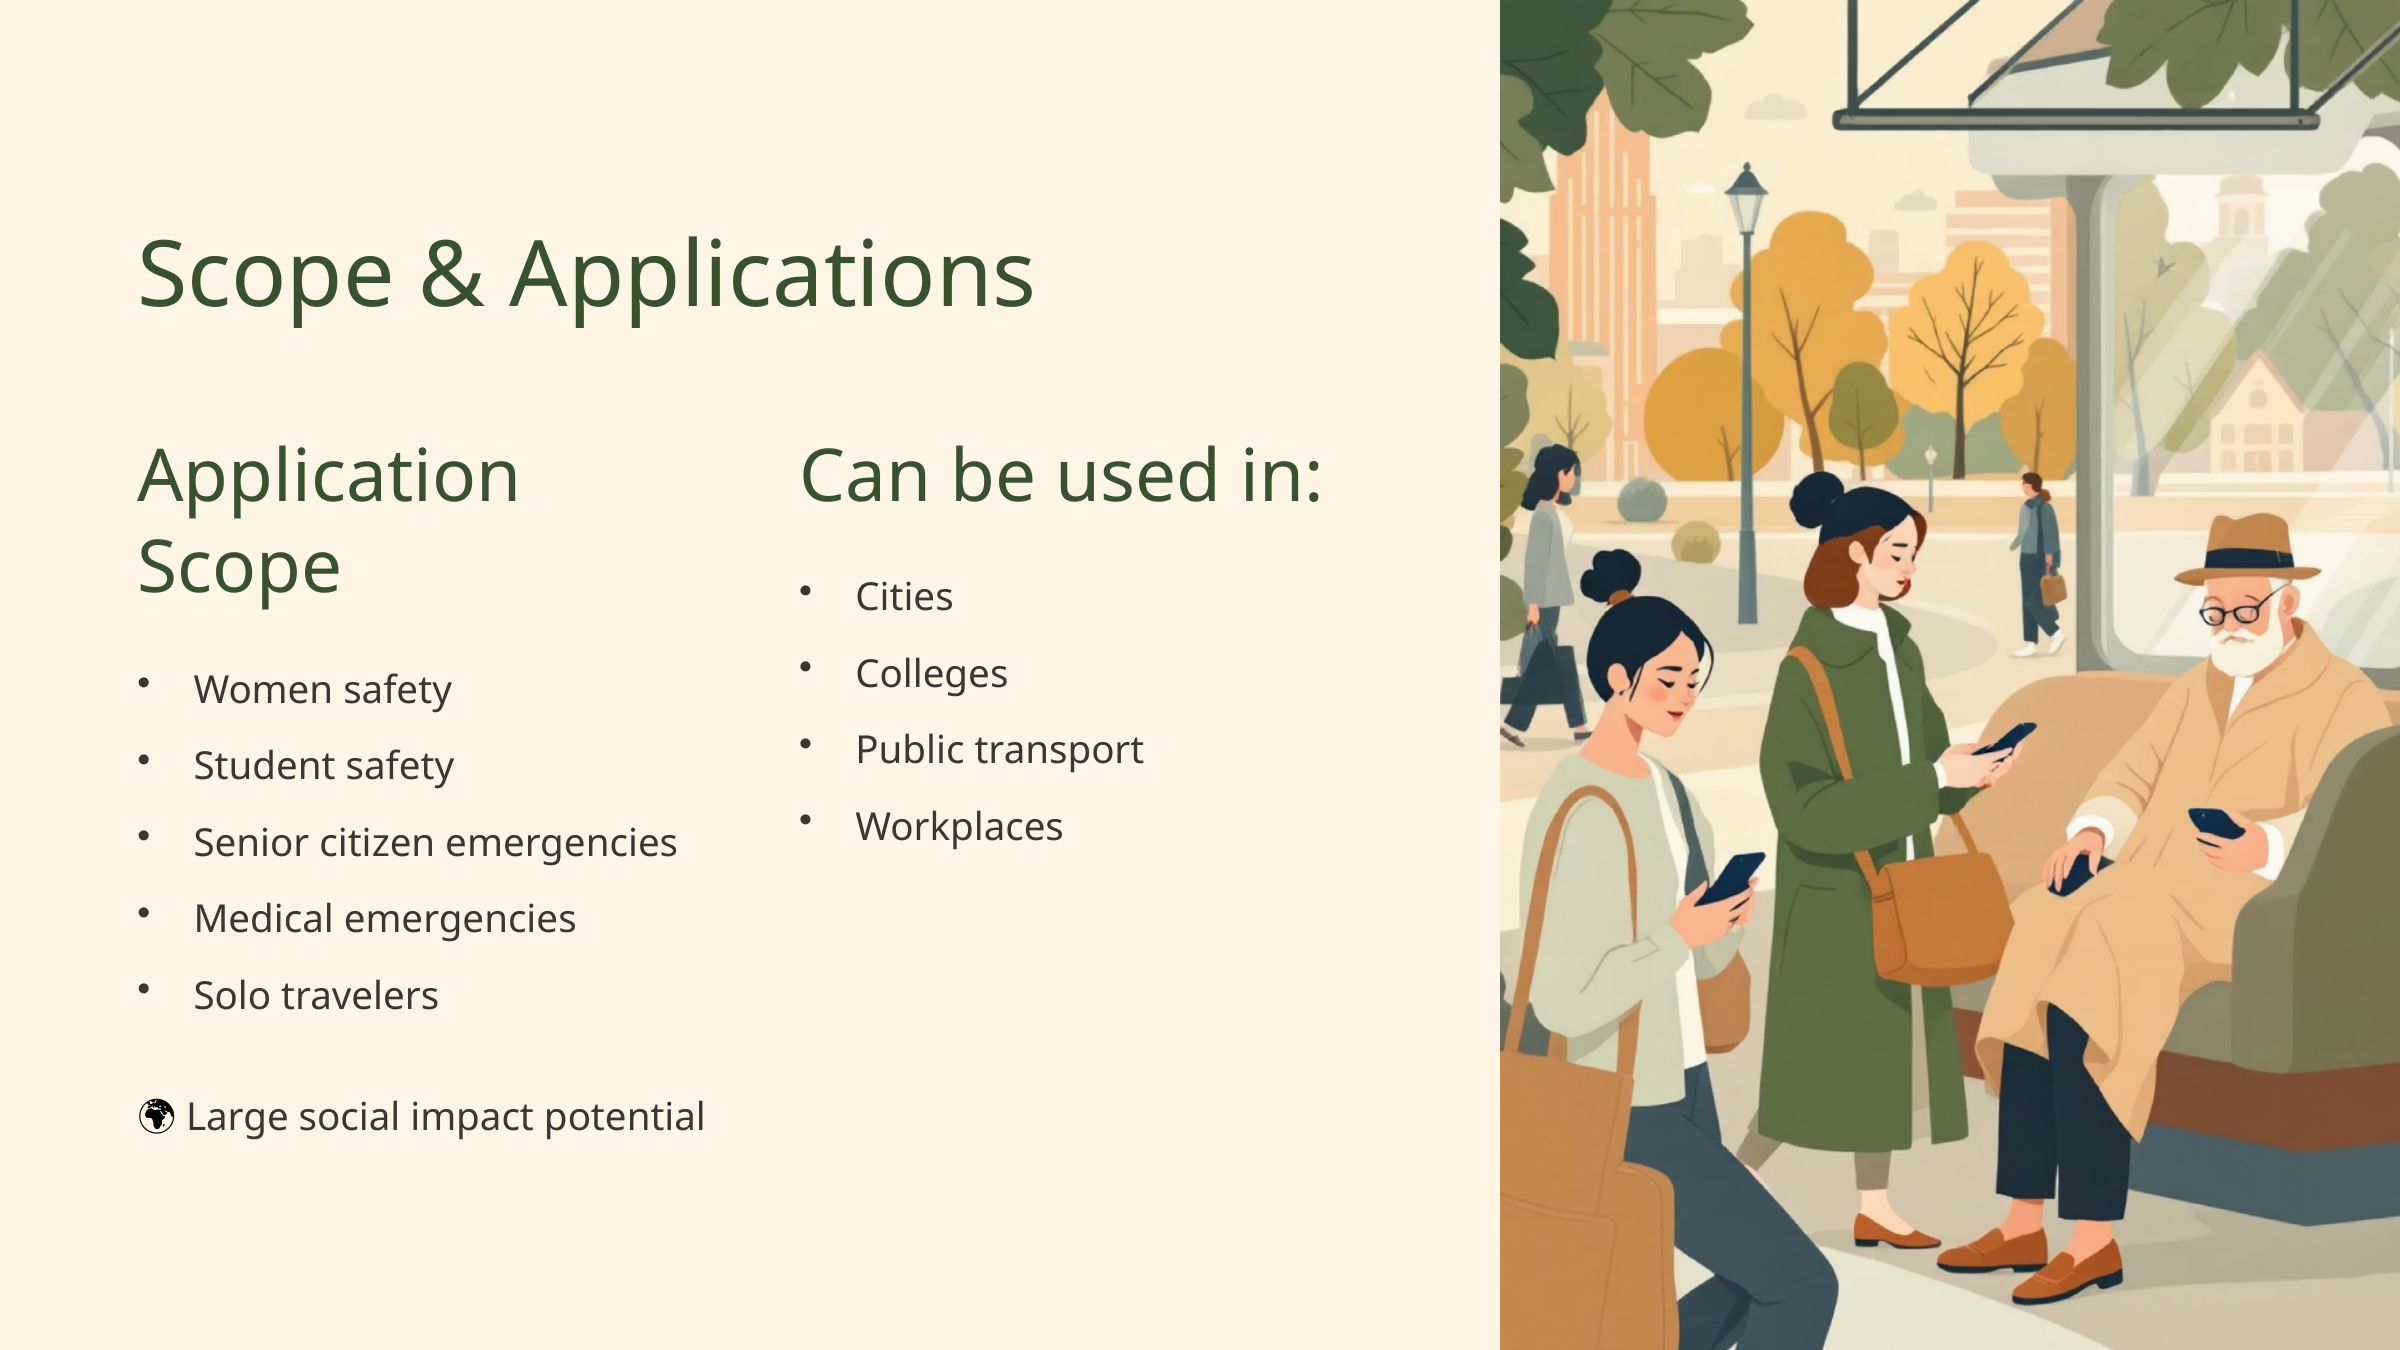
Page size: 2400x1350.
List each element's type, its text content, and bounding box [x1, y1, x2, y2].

text_box Application Scope [137, 424, 702, 609]
text_box Colleges [799, 632, 1364, 696]
picture [1499, 0, 2400, 1350]
text_box Solo travelers [137, 954, 702, 1018]
text_box Medical emergencies [137, 877, 702, 941]
text_box Public transport [799, 708, 1364, 772]
text_box 🌍 Large social impact potential [137, 1075, 1363, 1140]
text_box Student safety [137, 724, 702, 788]
text_box Workplaces [799, 785, 1364, 849]
text_box Women safety [137, 648, 702, 712]
text_box Can be used in: [799, 424, 1364, 517]
text_box Scope & Applications [137, 210, 1062, 327]
text_box Cities [799, 555, 1364, 619]
text_box Senior citizen emergencies [137, 801, 702, 865]
